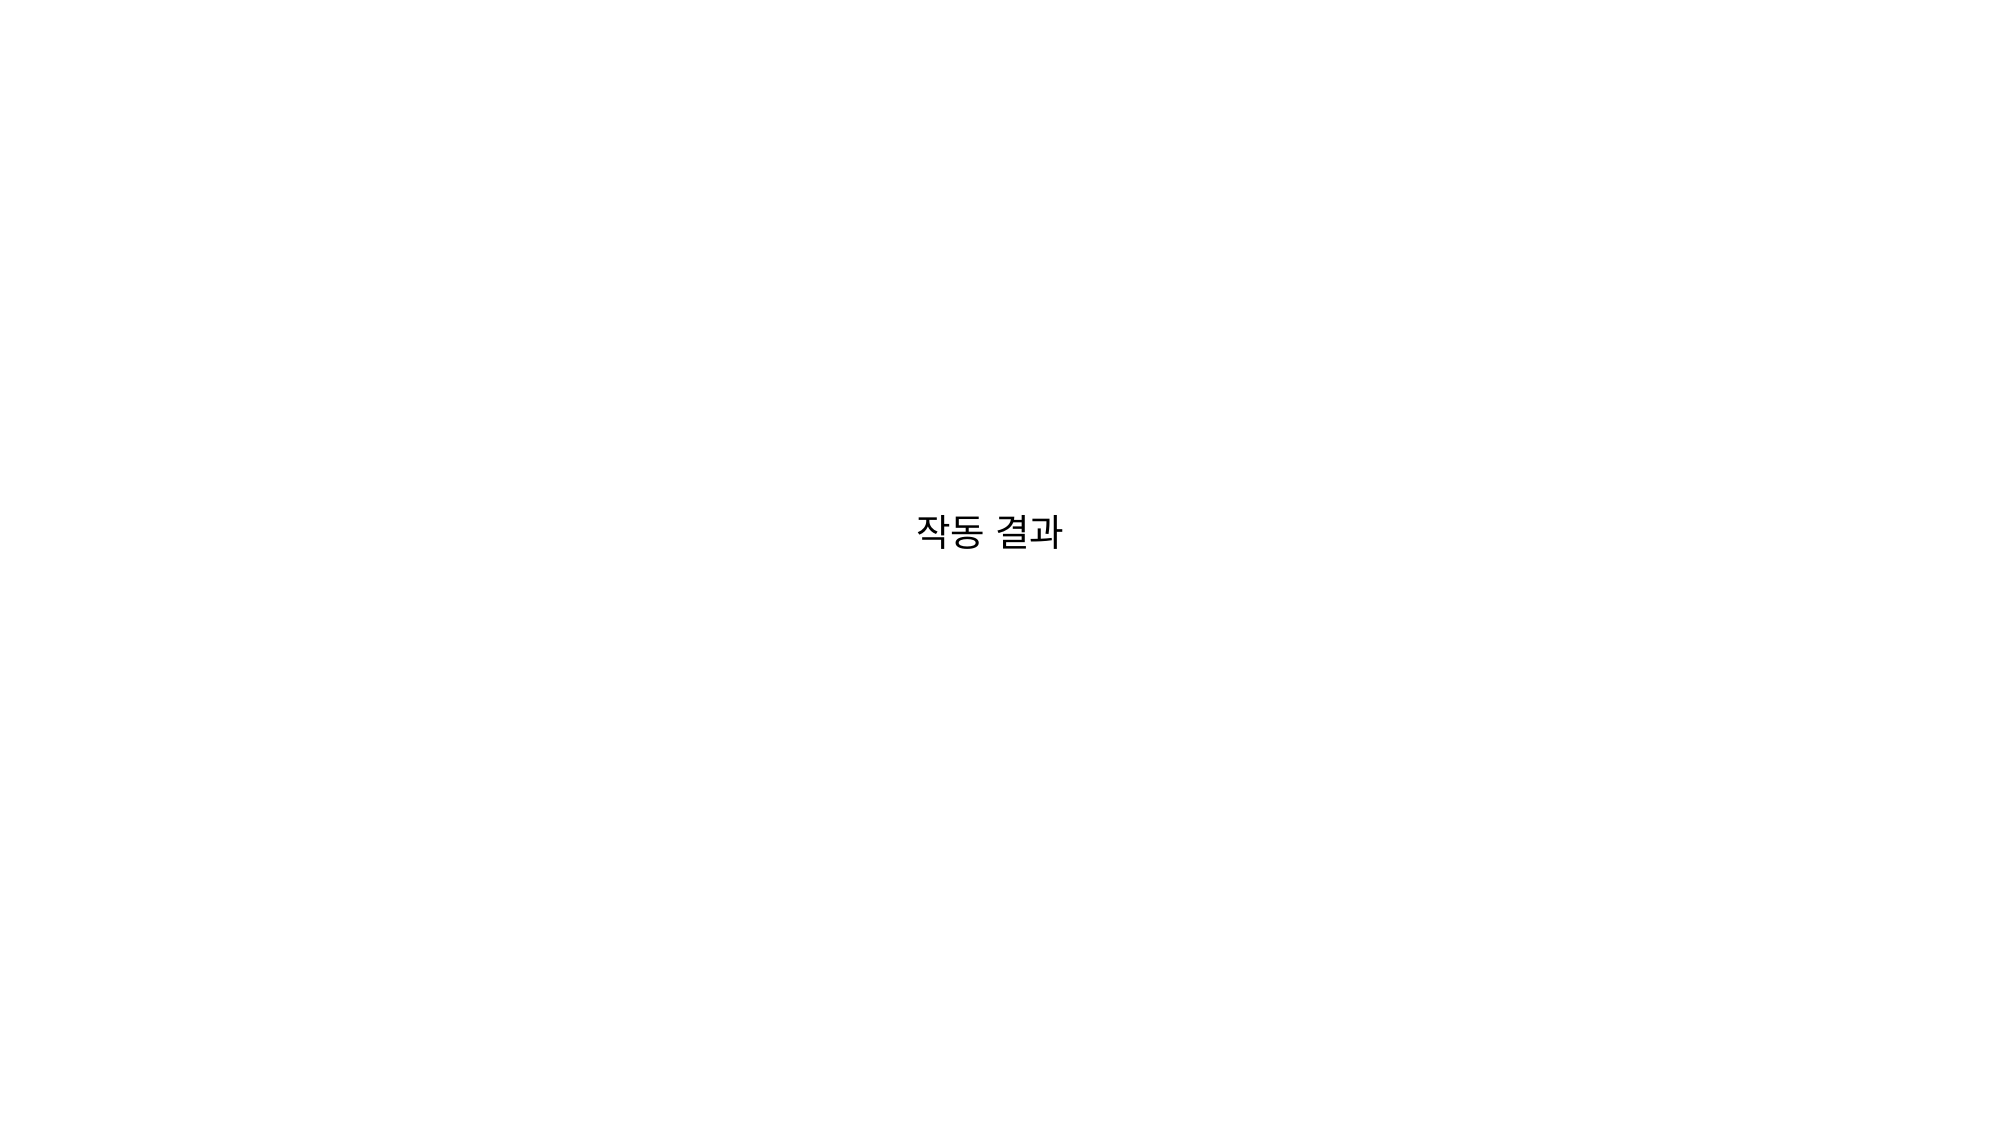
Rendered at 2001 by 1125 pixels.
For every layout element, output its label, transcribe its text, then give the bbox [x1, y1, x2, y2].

text_box 작동 결과 [901, 501, 1410, 562]
